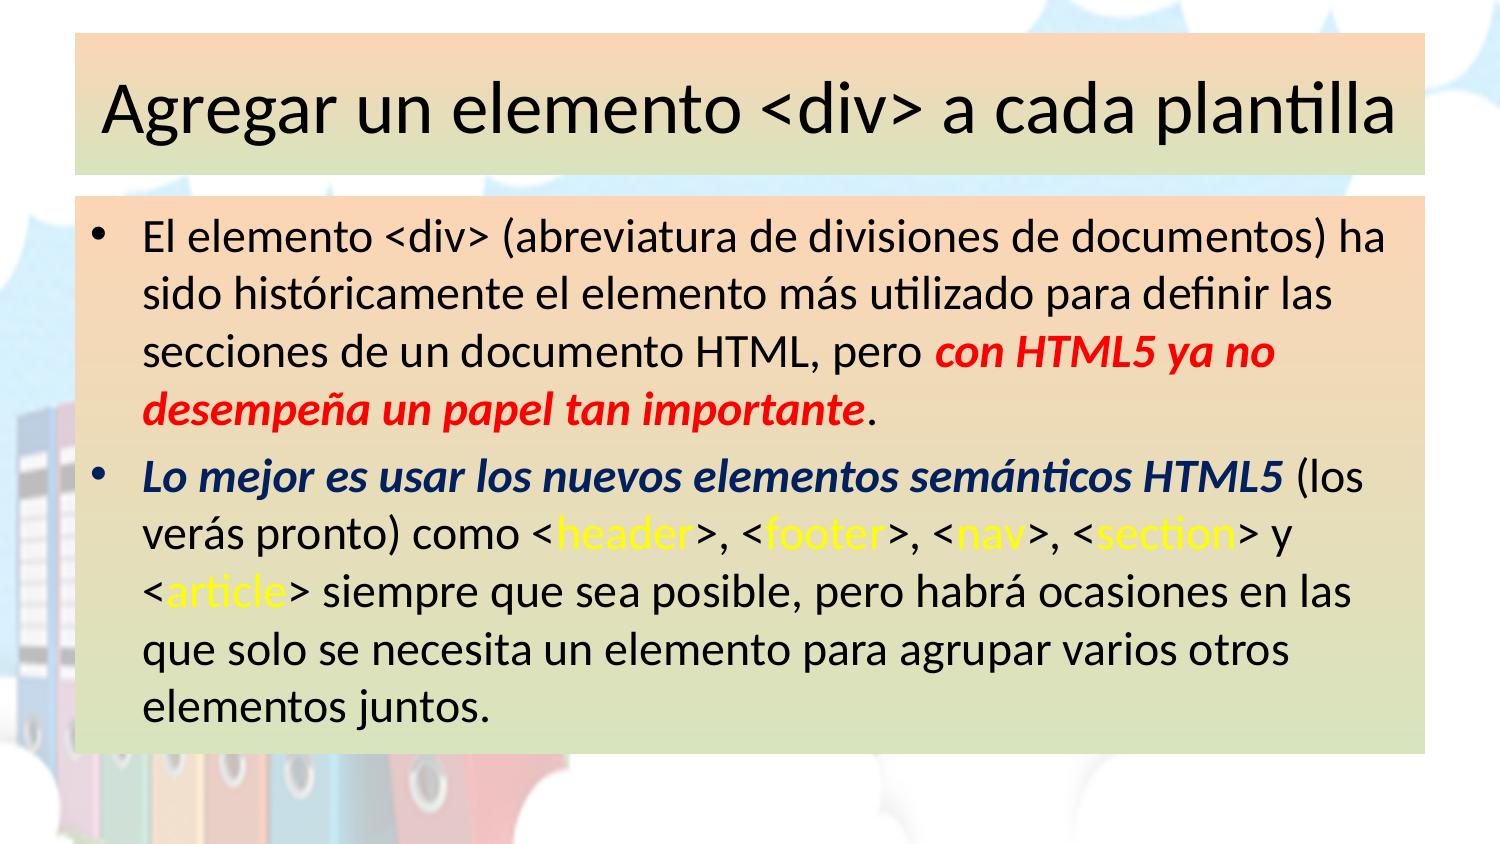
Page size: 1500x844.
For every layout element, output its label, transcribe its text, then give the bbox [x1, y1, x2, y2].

title Agregar un elemento <div> a cada plantilla [75, 33, 1425, 175]
list El elemento <div> (abreviatura de divisiones de documentos) ha sido históricamente el elemento más utilizado para definir las secciones de un documento HTML, pero con HTML5 ya no desempeña un papel tan importante. Lo mejor es usar los nuevos elementos semánticos HTML5 (los verás pronto) como <header>, <footer>, <nav>, <section> y <article> siempre que sea posible, pero habrá ocasiones en las que solo se necesita un elemento para agrupar varios otros elementos juntos. [75, 196, 1425, 754]
